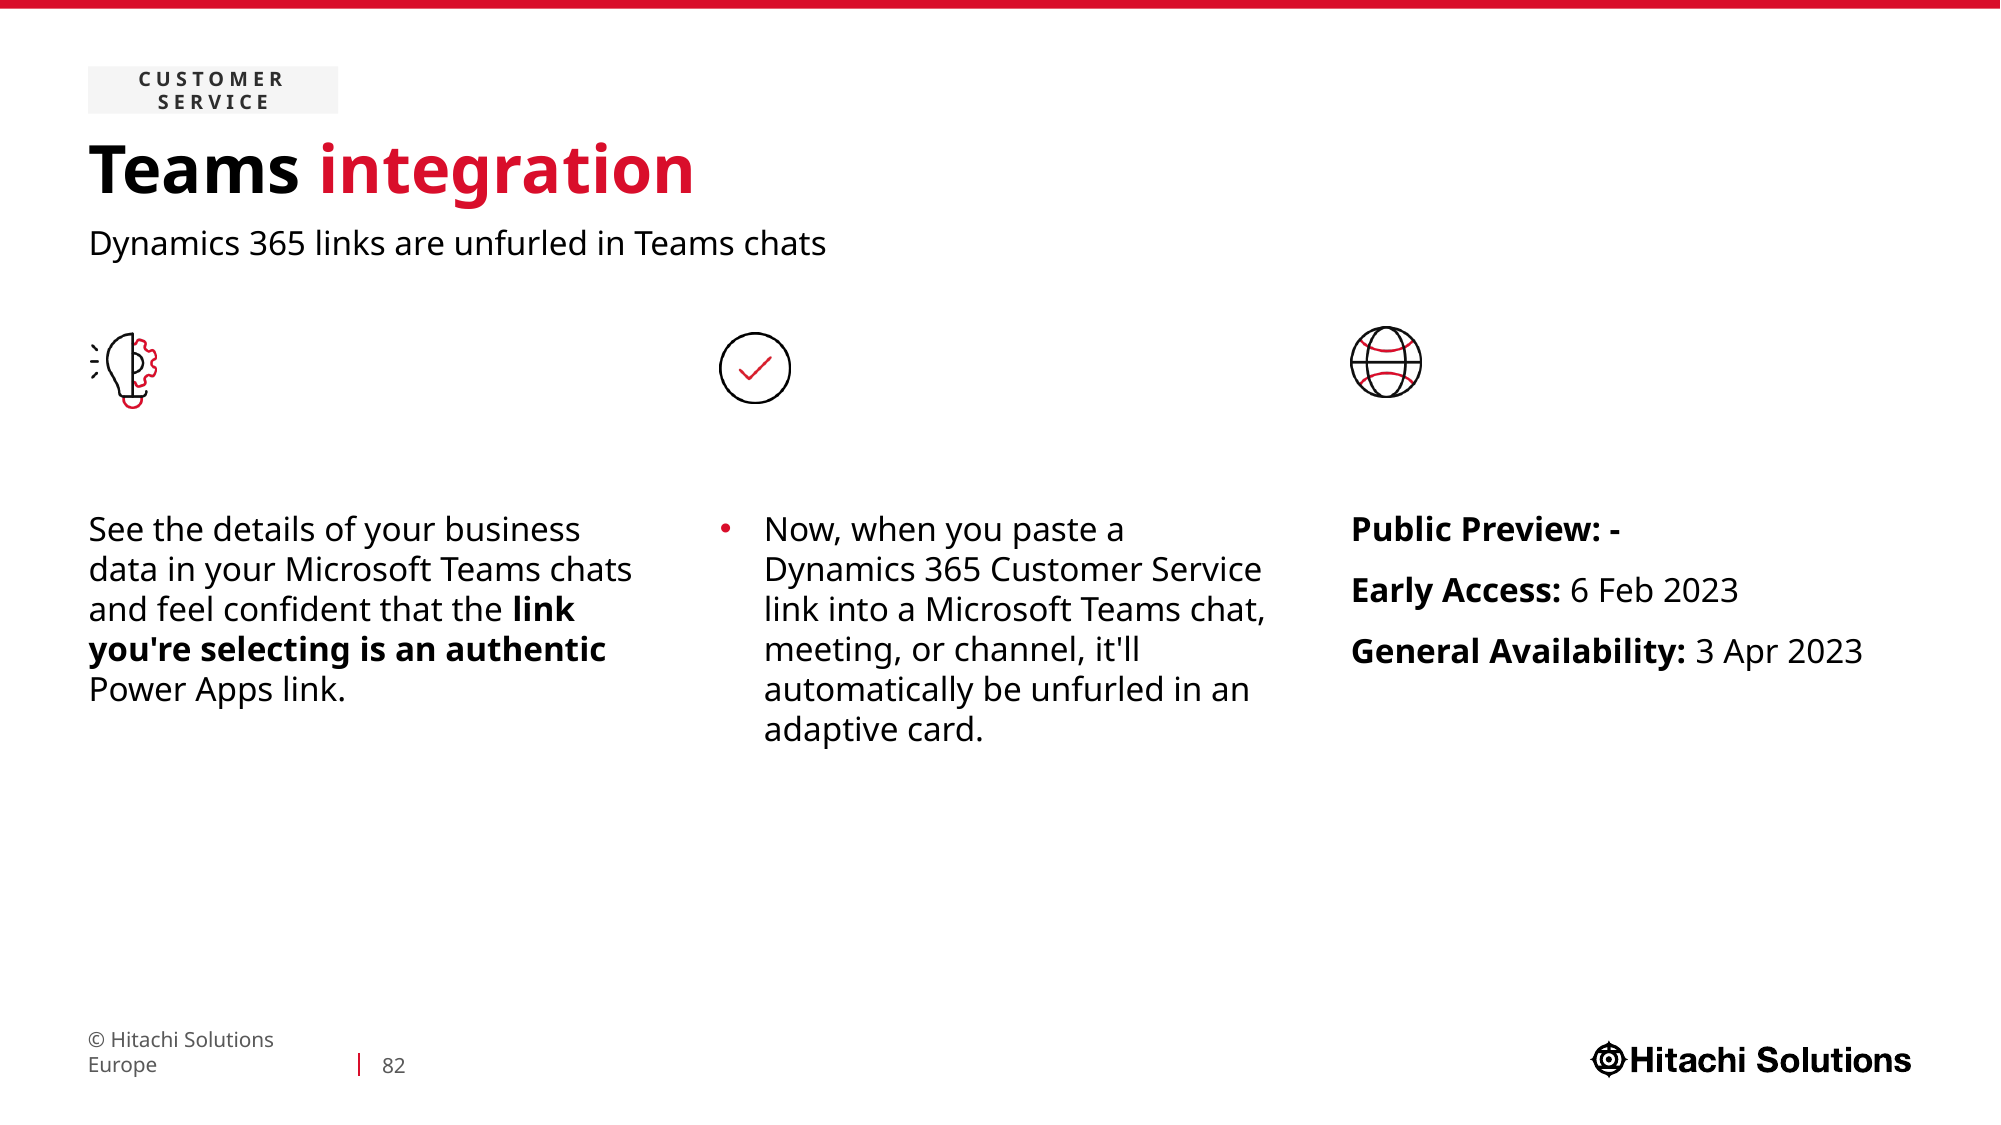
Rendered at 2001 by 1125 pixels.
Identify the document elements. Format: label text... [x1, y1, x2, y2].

list Public Preview: - Early Access: 6 Feb 2023 General Availability: 3 Apr 2023 [1350, 326, 1912, 971]
list See the details of your business data in your Microsoft Teams chats and feel confident that the link you're selecting is an authentic Power Apps link. [88, 326, 650, 971]
picture [90, 332, 157, 409]
title Teams integration [88, 136, 1912, 196]
picture [1350, 326, 1422, 398]
list Now, when you paste a Dynamics 365 Customer Service link into a Microsoft Teams chat, meeting, or channel, it'll automatically be unfurled in an adaptive card. [719, 326, 1281, 971]
picture [719, 332, 791, 404]
list Dynamics 365 links are unfurled in Teams chats [88, 221, 1912, 264]
list Customer service [88, 66, 339, 114]
